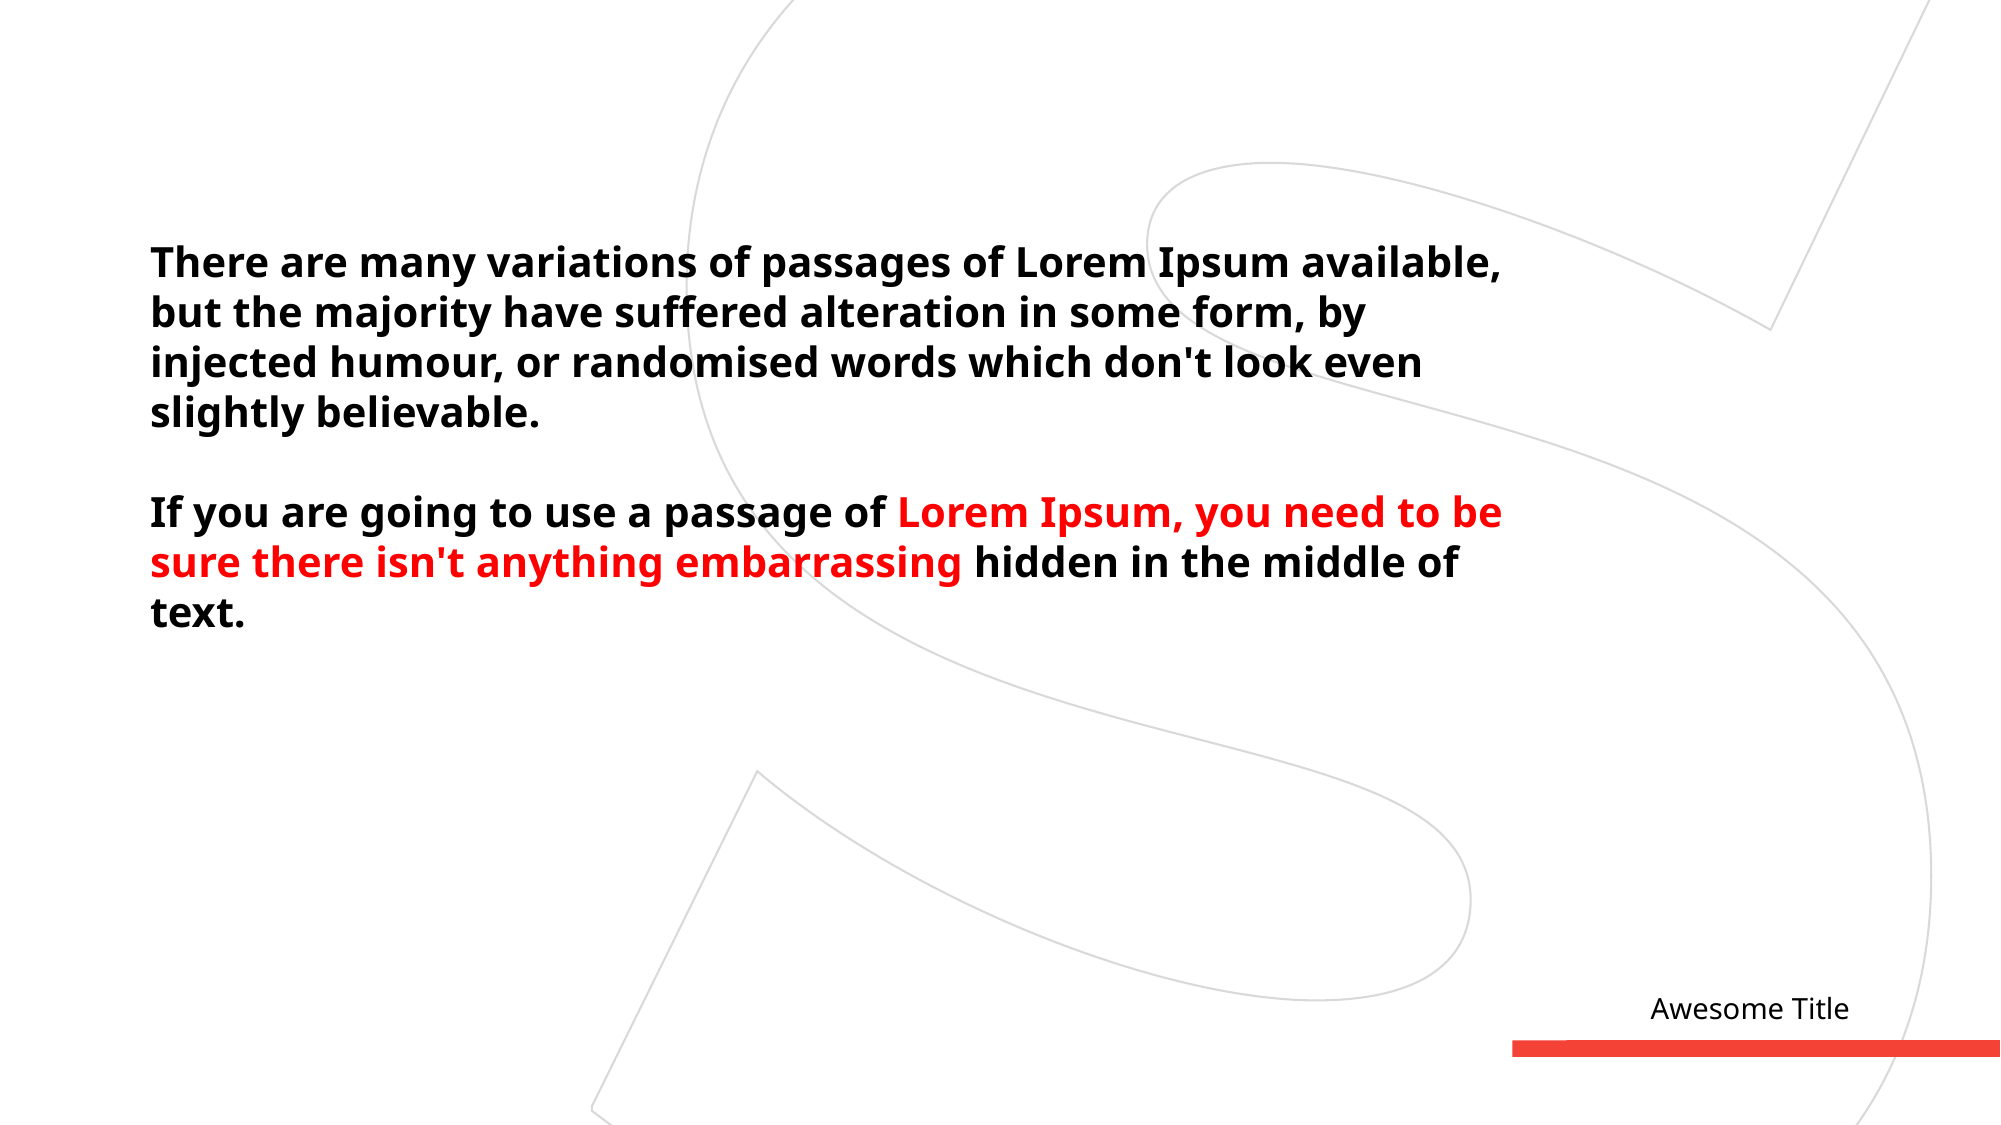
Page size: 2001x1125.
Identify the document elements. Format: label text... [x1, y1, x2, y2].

text_box There are many variations of passages of Lorem Ipsum available, but the majority have suffered alteration in some form, by injected humour, or randomised words which don't look even slightly believable. If you are going to use a passage of Lorem Ipsum, you need to be sure there isn't anything embarrassing hidden in the middle of text. [149, 228, 1513, 644]
text_box [590, 430, 1933, 1125]
text_box [689, 0, 1931, 332]
text_box Awesome Title [1495, 986, 1850, 1033]
